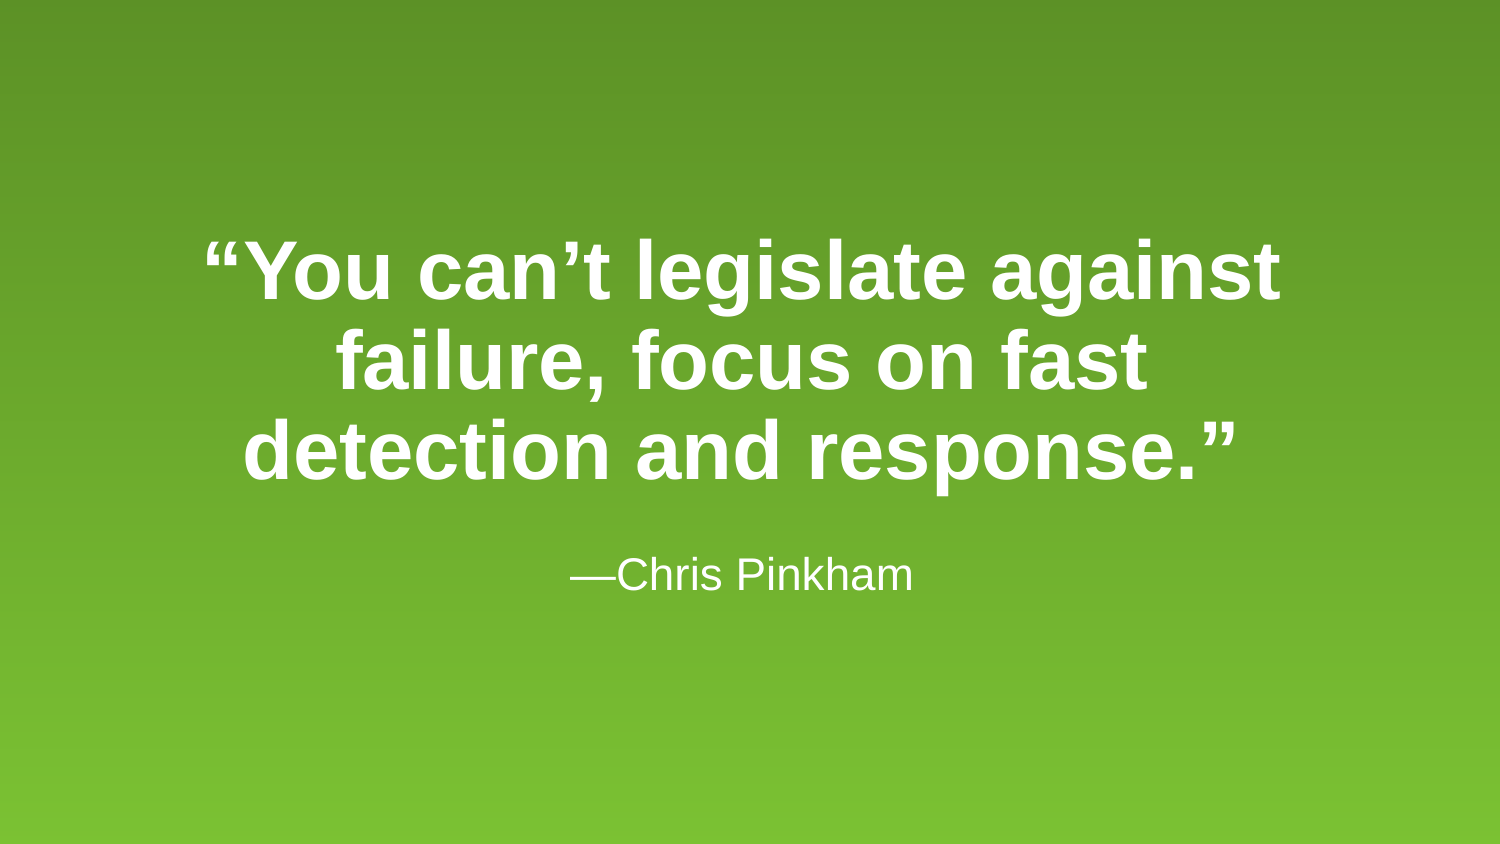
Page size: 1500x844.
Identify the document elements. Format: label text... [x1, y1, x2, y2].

text_box —Chris Pinkham [510, 536, 974, 607]
text_box “You can’t legislate against failure, focus on fast detection and response.” [131, 220, 1353, 505]
